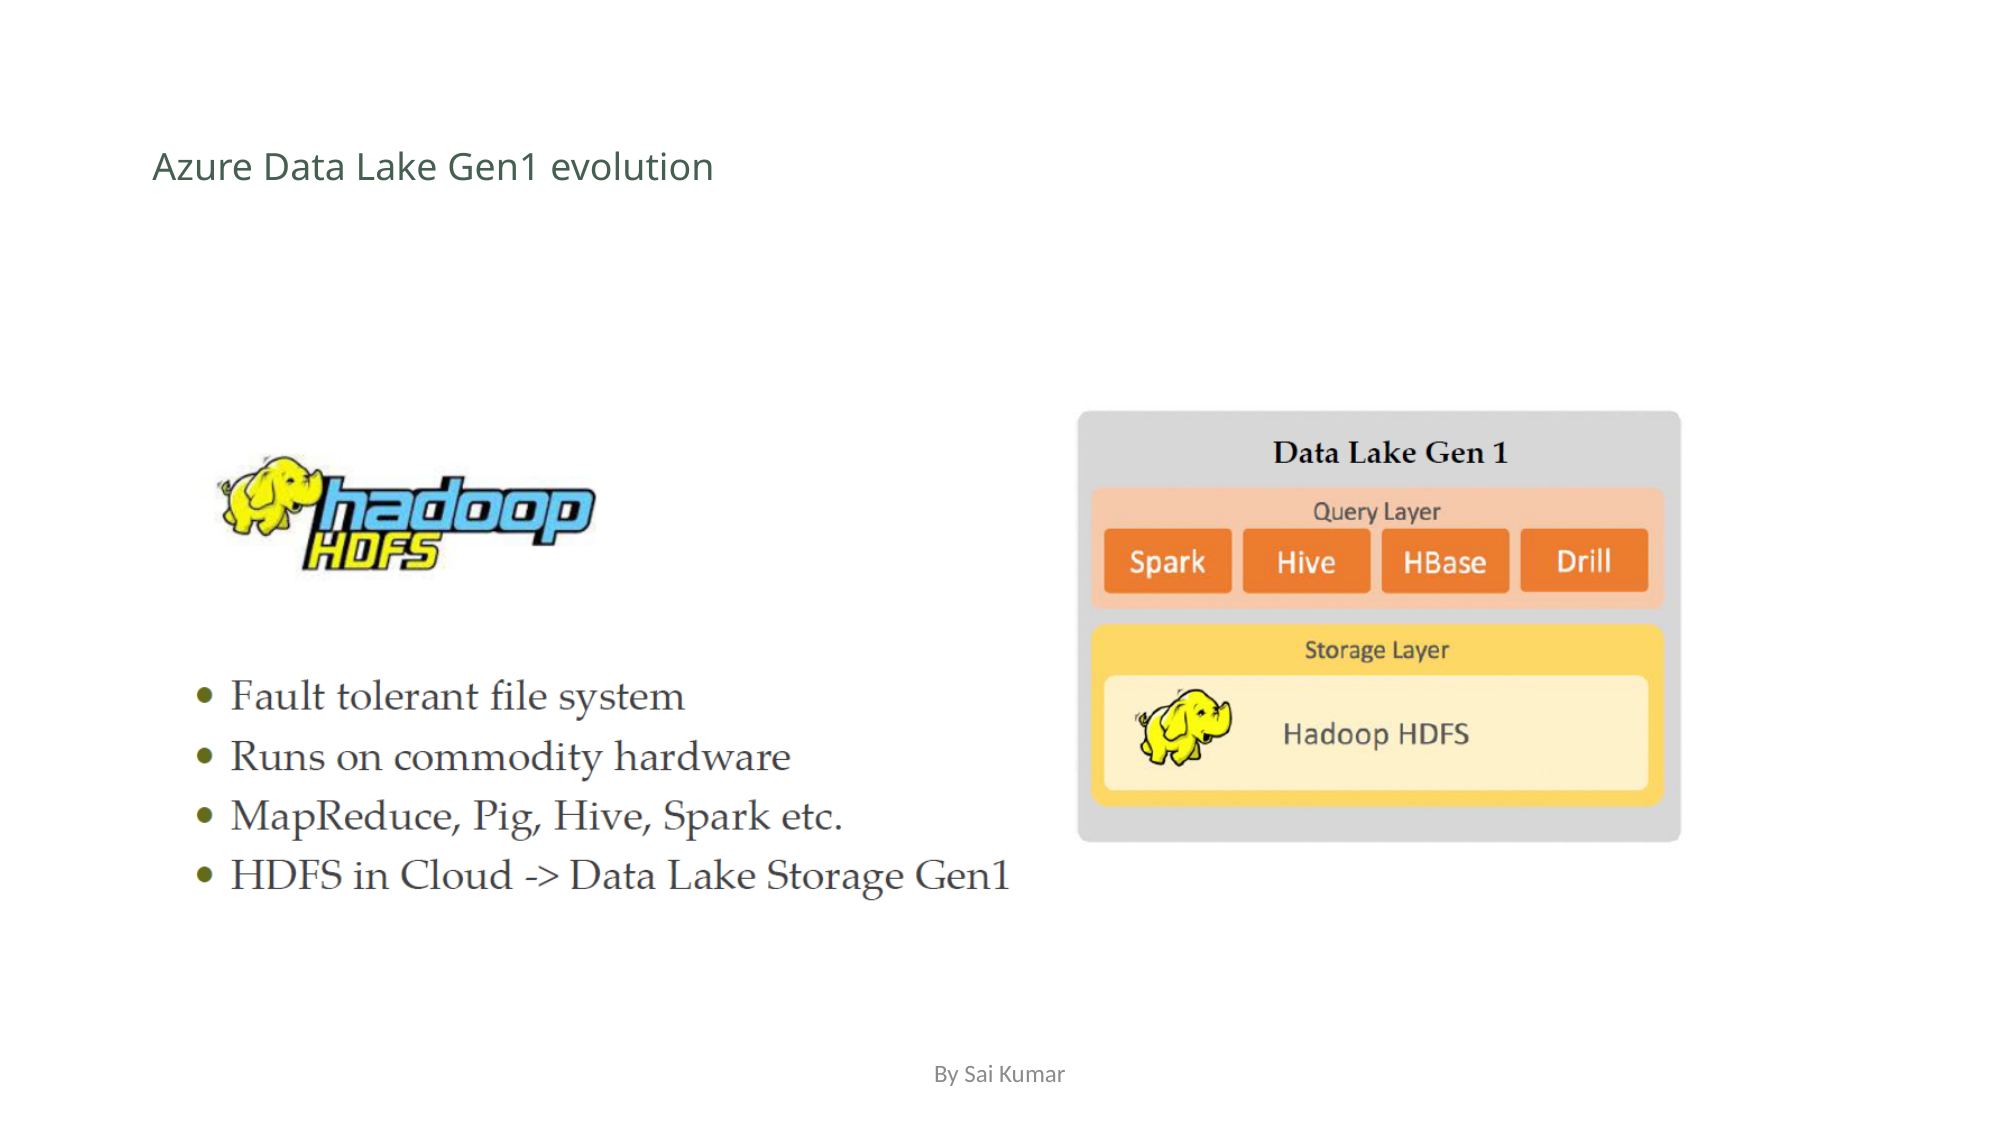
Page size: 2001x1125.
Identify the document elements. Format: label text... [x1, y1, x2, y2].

picture [149, 390, 1715, 907]
footer By Sai Kumar [662, 1042, 1338, 1103]
title Azure Data Lake Gen1 evolution [137, 59, 1863, 278]
